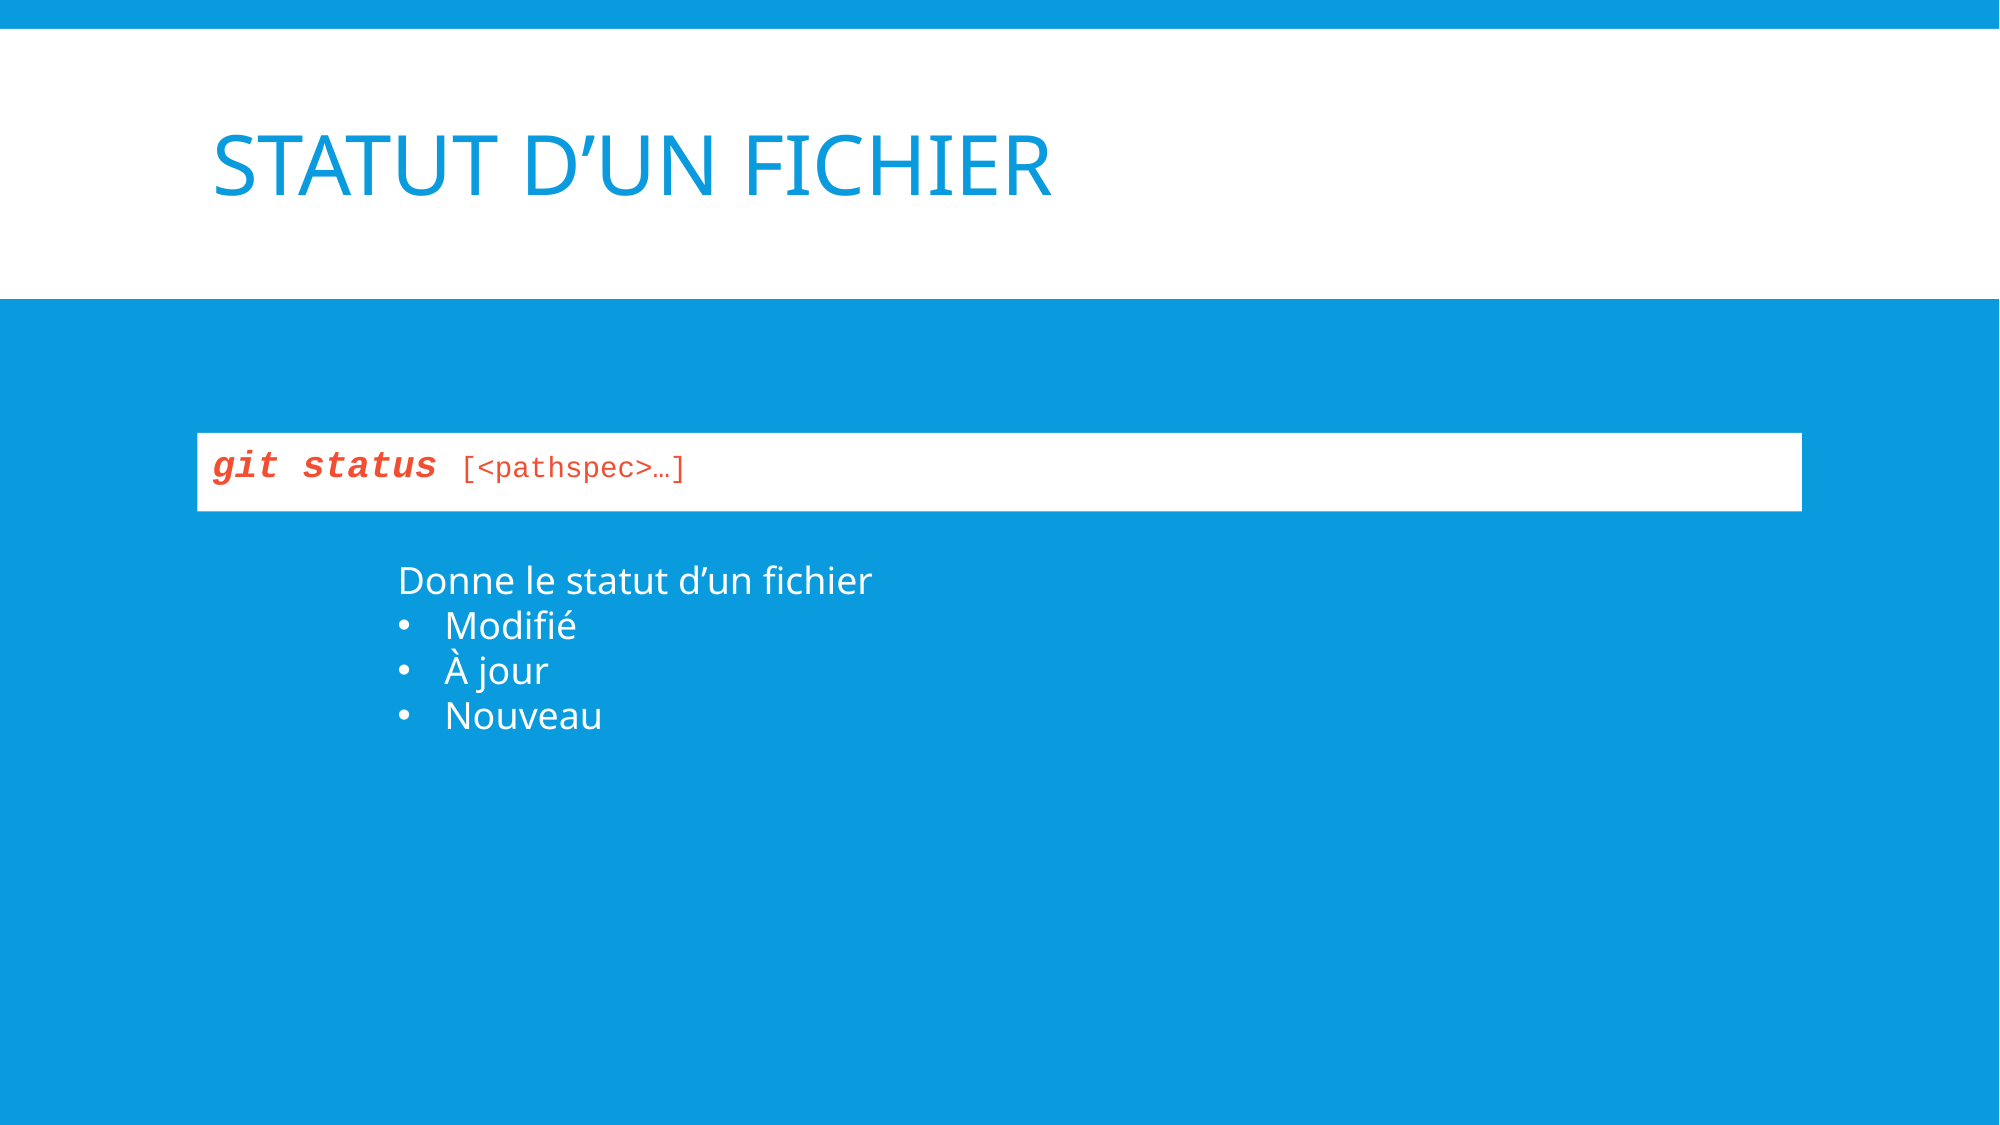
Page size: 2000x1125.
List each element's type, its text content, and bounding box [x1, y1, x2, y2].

text_box git status [<pathspec>…​] [197, 432, 1802, 512]
text_box Donne le statut d’un fichier Modifié À jour Nouveau [382, 549, 889, 745]
title Statut d’un fichier [197, 46, 1802, 295]
